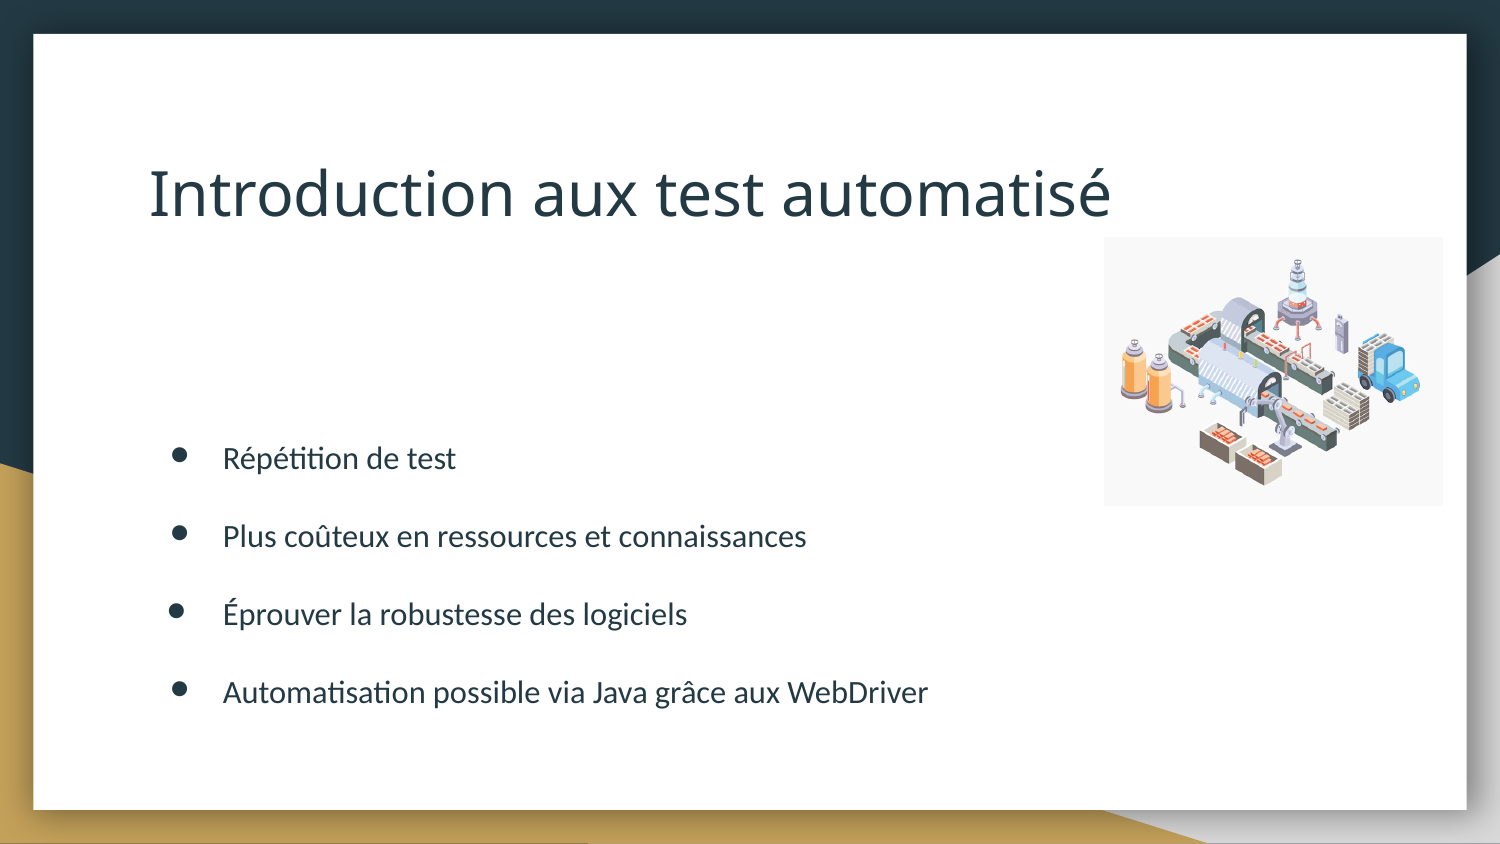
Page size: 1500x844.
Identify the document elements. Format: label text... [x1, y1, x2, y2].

picture [1104, 236, 1443, 506]
title Introduction aux test automatisé [134, 138, 1366, 296]
list Répétition de test Plus coûteux en ressources et connaissances Éprouver la robustesse des logiciels Automatisation possible via Java grâce aux WebDriver [134, 326, 1366, 729]
